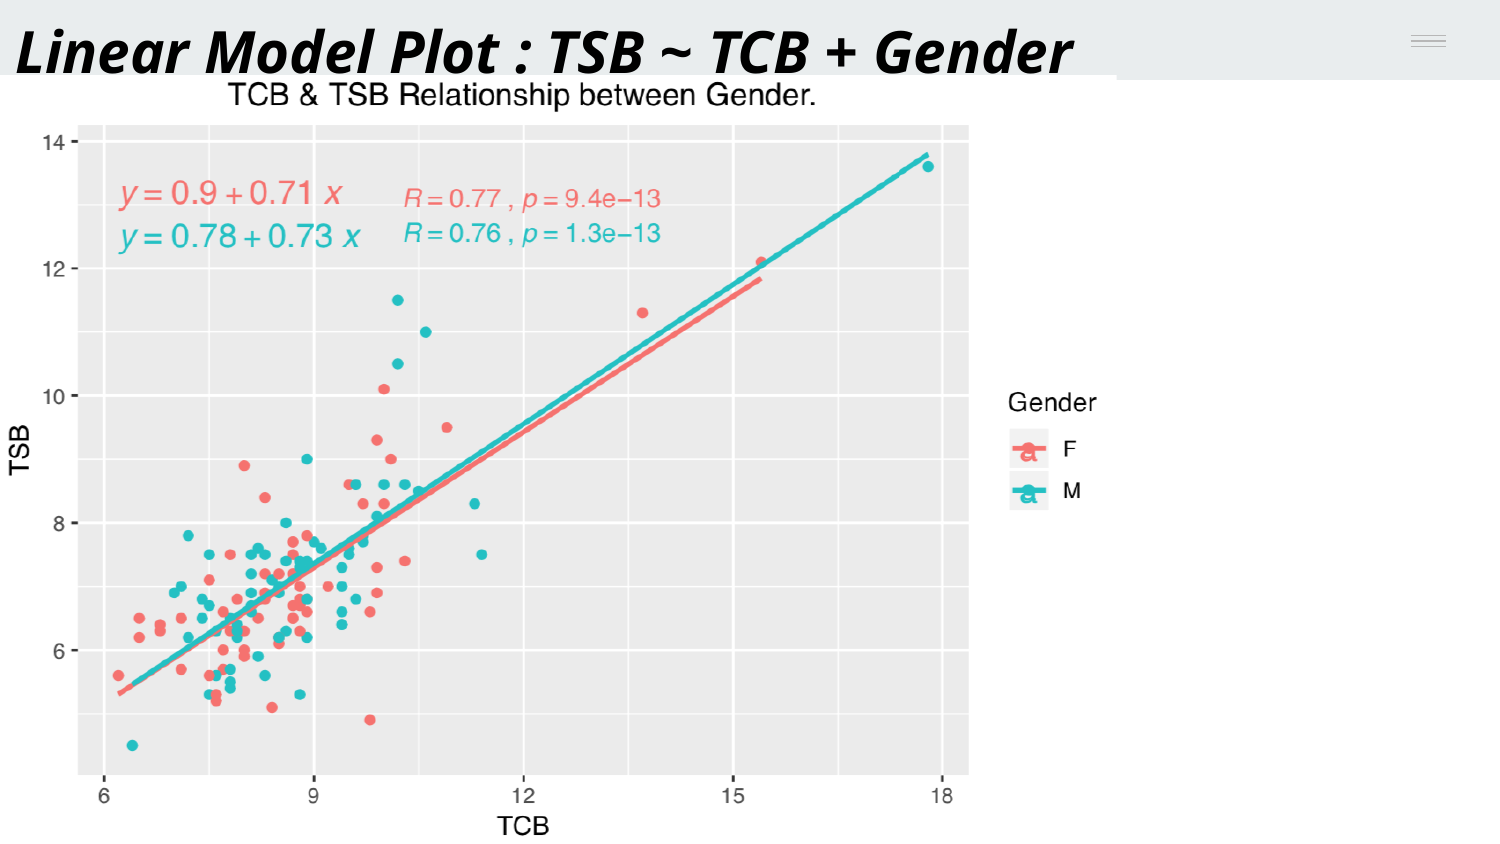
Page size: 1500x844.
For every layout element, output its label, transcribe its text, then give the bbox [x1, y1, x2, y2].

text_box Linear Model Plot : TSB ~ TCB + Gender [0, 0, 1128, 76]
picture [0, 74, 1117, 844]
